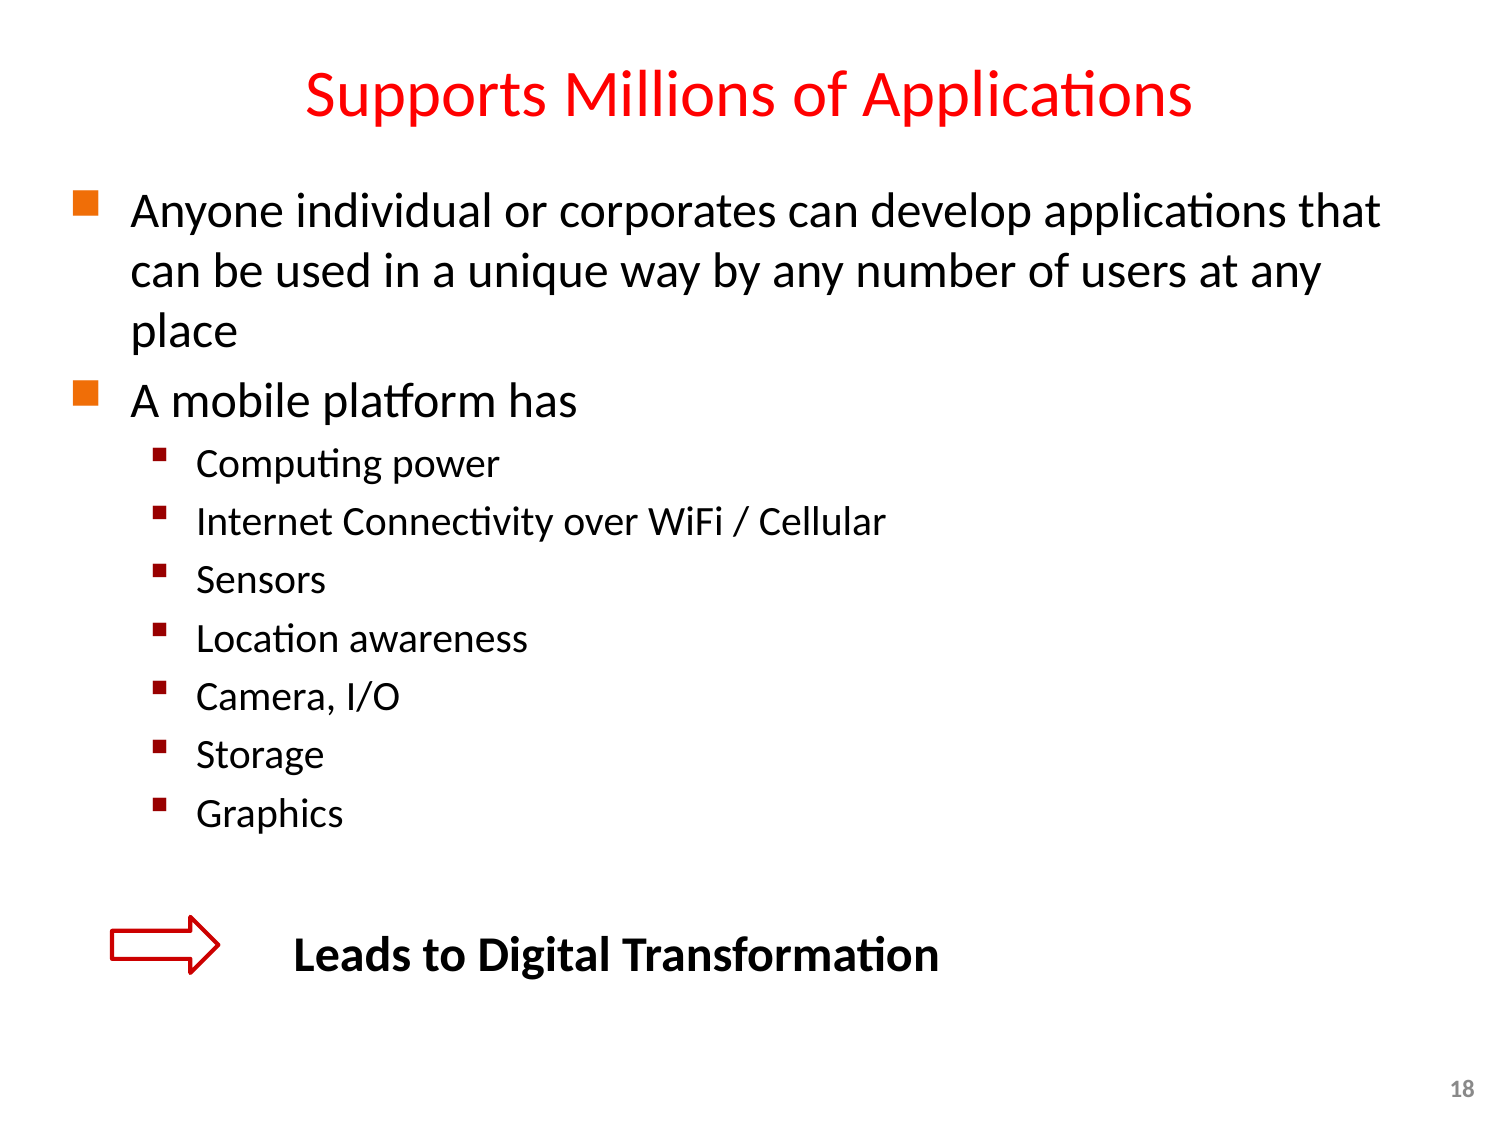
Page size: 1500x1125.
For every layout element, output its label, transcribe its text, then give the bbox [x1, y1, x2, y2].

list Anyone individual or corporates can develop applications that can be used in a unique way by any number of users at any place A mobile platform has Computing power Internet Connectivity over WiFi / Cellular Sensors Location awareness Camera, I/O Storage Graphics [59, 169, 1435, 1044]
text_box [112, 916, 219, 973]
text_box Leads to Digital Transformation [278, 914, 956, 989]
title Supports Millions of Applications [59, 31, 1441, 149]
